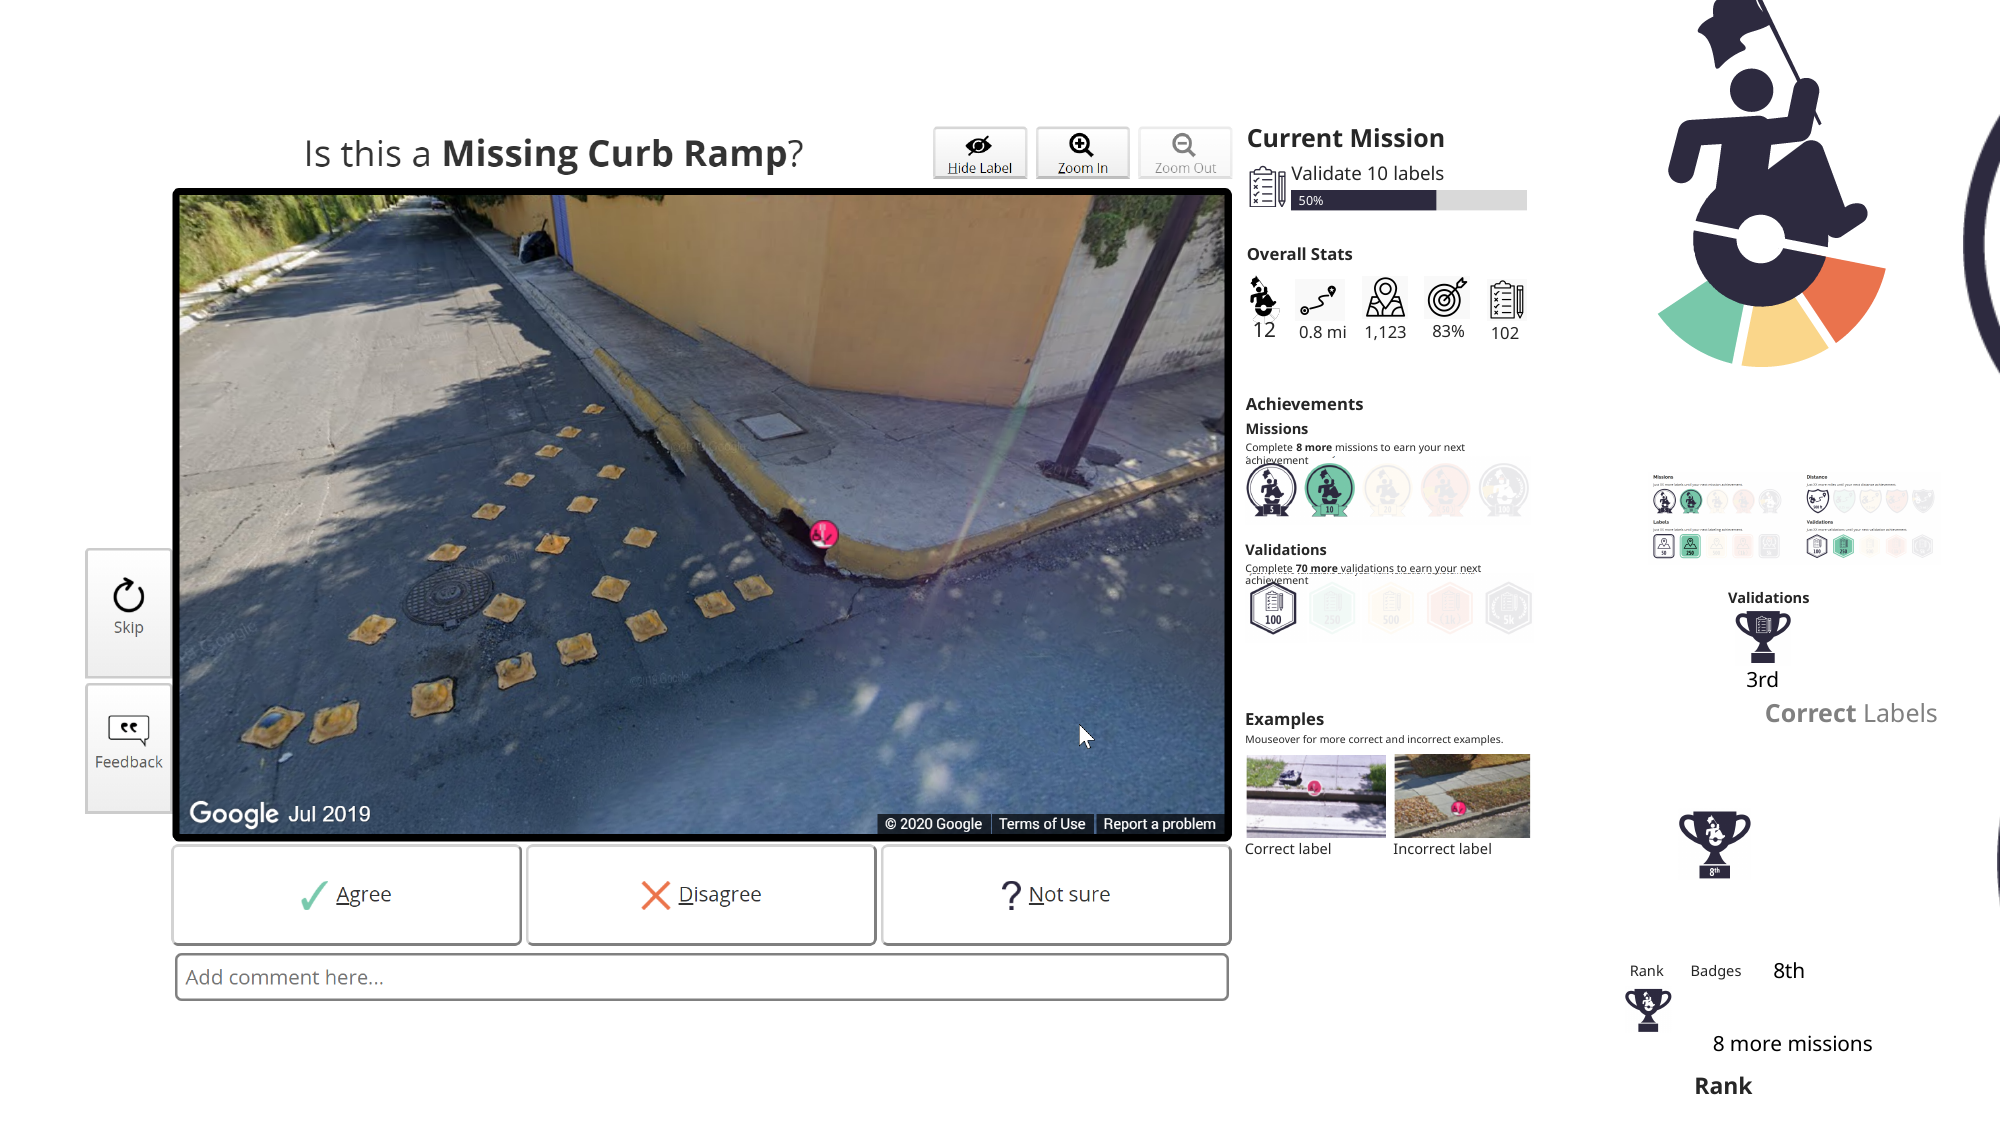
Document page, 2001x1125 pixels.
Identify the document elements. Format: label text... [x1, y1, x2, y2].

picture [1648, 472, 1941, 565]
text_box Correct label [1244, 832, 1347, 865]
text_box 8 more missions [1695, 1023, 1890, 1063]
text_box 3rd [1702, 659, 1824, 700]
text_box Badges [1690, 954, 1766, 987]
picture [1246, 755, 1386, 838]
text_box Validate 10 labels [1291, 153, 1465, 190]
text_box Complete 8 more missions to earn your next achievement [1245, 433, 1530, 456]
text_box Validations [1245, 533, 1341, 554]
text_box Incorrect label [1393, 832, 1495, 865]
picture [1678, 808, 1751, 880]
text_box Validations [1725, 581, 1813, 614]
text_box Rank [1694, 1063, 1945, 1107]
text_box Correct Labels [1750, 690, 1997, 735]
picture [1394, 754, 1531, 838]
text_box Examples [1245, 701, 1496, 725]
picture [1657, 0, 1886, 367]
text_box Overall Stats [1246, 236, 1498, 272]
text_box Missions [1245, 422, 1321, 433]
text_box Complete 70 more validations to earn your next achievement [1245, 554, 1542, 595]
text_box Current Mission [1246, 115, 1498, 160]
text_box 8th [1728, 949, 1850, 990]
text_box Rank [1622, 954, 1671, 987]
picture [1735, 608, 1791, 666]
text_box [1249, 274, 1528, 355]
text_box Achievements [1245, 386, 1496, 422]
picture [1625, 986, 1672, 1033]
picture [1246, 165, 1289, 207]
picture [1963, 0, 2000, 525]
text_box Mouseover for more correct and incorrect examples. [1245, 725, 1542, 754]
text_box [1245, 573, 1534, 643]
picture [17, 108, 1235, 1021]
picture [1245, 456, 1531, 525]
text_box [1291, 190, 1527, 211]
